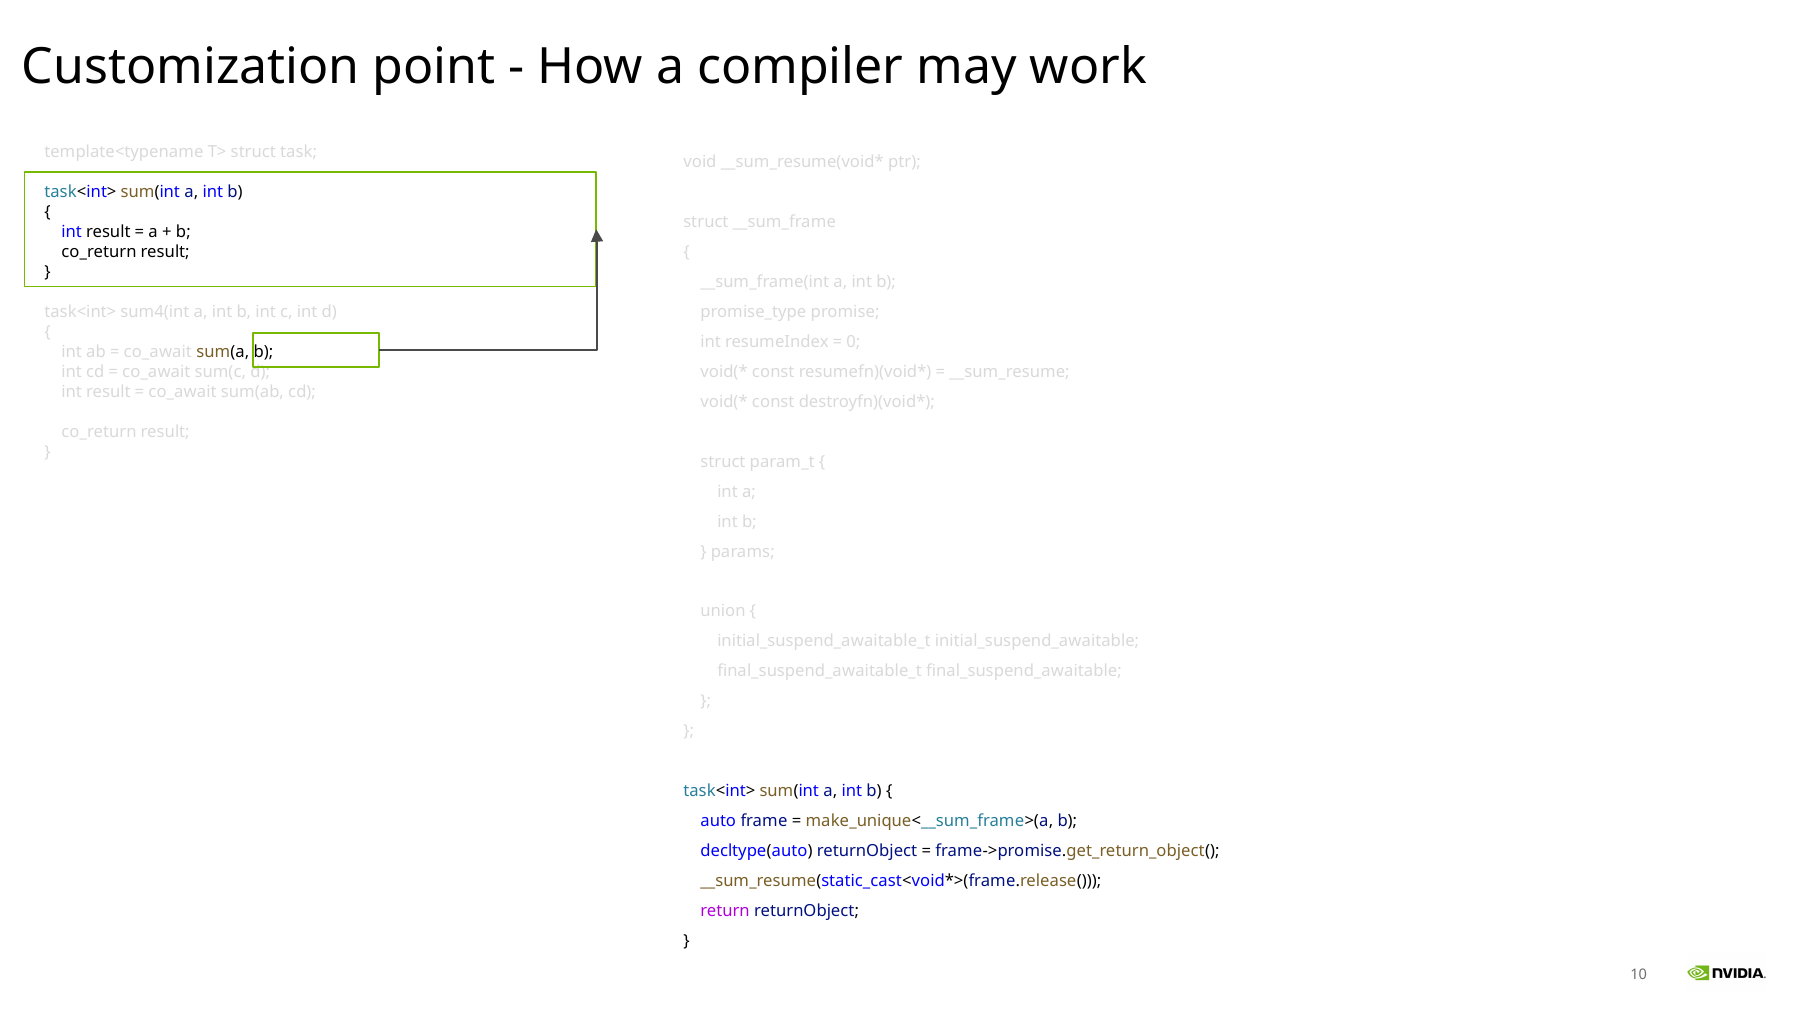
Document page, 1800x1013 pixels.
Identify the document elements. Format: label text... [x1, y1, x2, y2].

text_box template<typename T> struct task; task<int> sum(int a, int b) { int result = a + b; co_return result; } task<int> sum4(int a, int b, int c, int d) { int ab = co_await sum(a, b); int cd = co_await sum(c, d); int result = co_await sum(ab, cd); co_return result; } [28, 132, 478, 470]
picture [1687, 959, 1766, 993]
text_box [478, 170, 598, 229]
text_box void __sum_resume(void* ptr); struct __sum_frame { __sum_frame(int a, int b); promise_type promise; int resumeIndex = 0; void(* const resumefn)(void*) = __sum_resume; void(* const destroyfn)(void*); struct param_t { int a; int b; } params; union { initial_suspend_awaitable_t initial_suspend_awaitable; final_suspend_awaitable_t final_suspend_awaitable; }; }; task<int> sum(int a, int b) { auto frame = make_unique<__sum_frame>(a, b); decltype(auto) returnObject = frame->promise.get_return_object(); __sum_resume(static_cast<void*>(frame.release())); return returnObject; } [666, 132, 1787, 959]
text_box [22, 170, 28, 289]
text_box [251, 331, 381, 369]
text_box Customization point - How a compiler may work [5, 30, 1165, 103]
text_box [378, 229, 597, 351]
